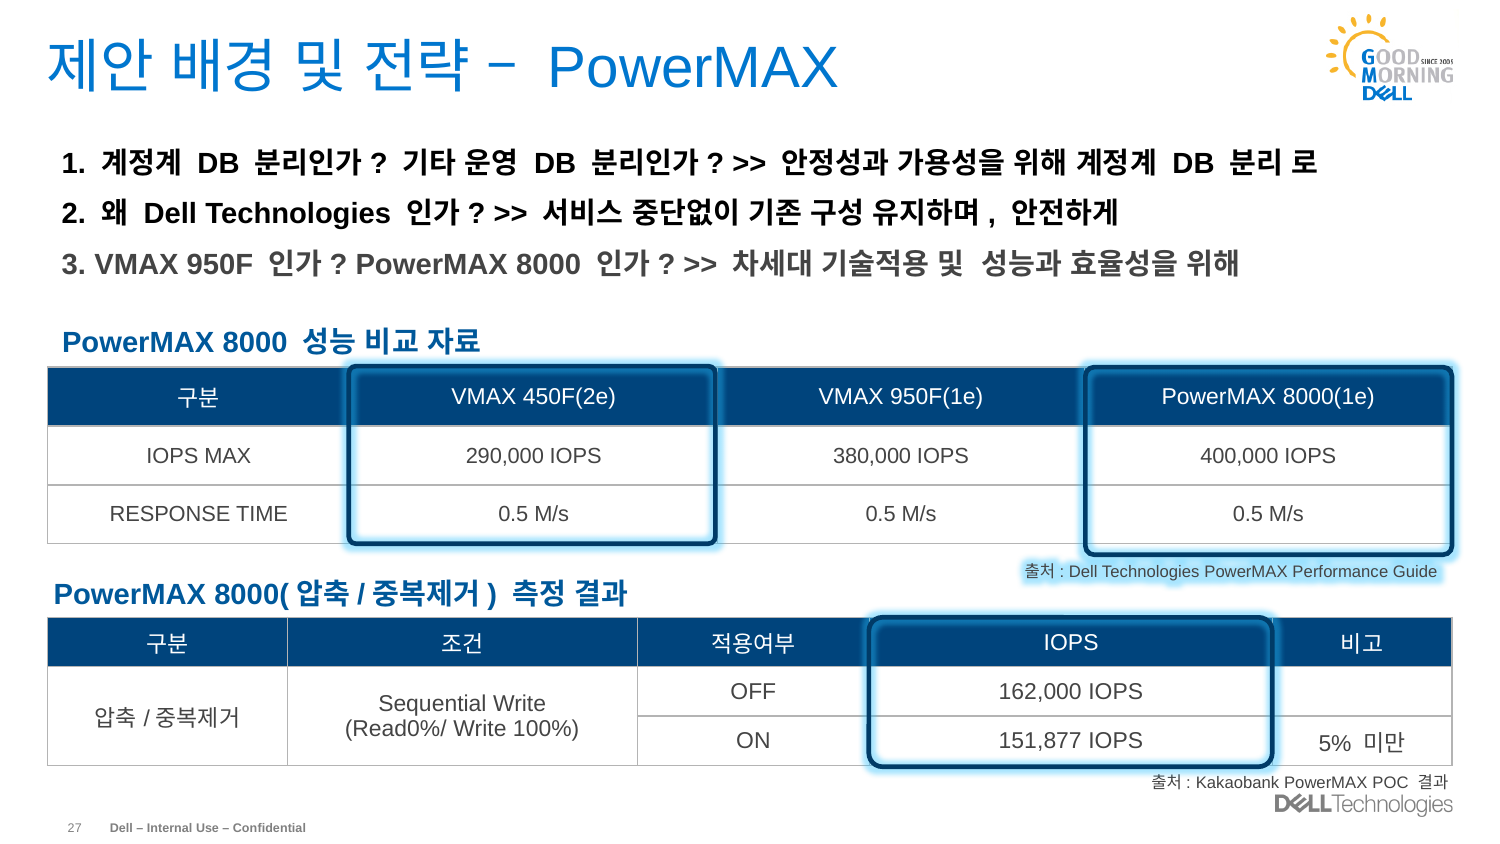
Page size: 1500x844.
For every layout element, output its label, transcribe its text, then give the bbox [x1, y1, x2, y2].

table_cell OFF [638, 667, 862, 715]
picture [1275, 793, 1453, 817]
table_cell Sequential Write (Read0%/ Write 100%) [288, 667, 637, 765]
table_cell [1281, 667, 1451, 715]
table_cell 0.5 M/s [724, 486, 1078, 543]
table_cell RESPONSE TIME [48, 486, 340, 543]
text_box PowerMAX 8000(압축/중복제거) 측정 결과 [53, 575, 629, 611]
text_box [348, 365, 716, 545]
table_cell 380,000 IOPS [724, 427, 1077, 484]
table_cell 1,879 [1086, 556, 1447, 560]
table_header 조건 [288, 618, 637, 666]
table_header 비고 [1278, 618, 1451, 666]
text_box 출처: Kakaobank PowerMAX POC 결과 [1151, 772, 1454, 793]
table_cell 압축/중복제거 [48, 667, 287, 765]
table_cell 5% 미만 [1280, 717, 1451, 765]
table_header 적용여부 [638, 618, 865, 666]
table_header 구분 [48, 618, 287, 666]
title 제안 배경 및 전략 – PowerMAX [46, 37, 1454, 102]
text_box PowerMAX 8000 성능 비교 자료 [61, 323, 482, 359]
picture [1319, 9, 1459, 106]
text_box 출처: Dell Technologies PowerMAX Performance Guide [1024, 561, 1443, 582]
table_header 구분 [48, 368, 340, 425]
table_header VMAX 950F(1e) [725, 368, 1077, 425]
text_box 1. 계정계 DB 분리인가? 기타 운영 DB 분리인가? >> 안정성과 가용성을 위해 계정계 DB 분리 로 2. 왜 Dell Technologies 인가? >> 서비스 중단없이 기존 구성 유지하며, 안전하게 3. VMAX 950F 인가? PowerMAX 8000 인가? >> 차세대 기술적용 및 성능과 효율성을 위해 [46, 136, 1387, 311]
table_cell ON [638, 717, 862, 765]
text_box [868, 616, 1273, 768]
table_cell IOPS MAX [48, 427, 340, 484]
text_box [1084, 366, 1453, 555]
